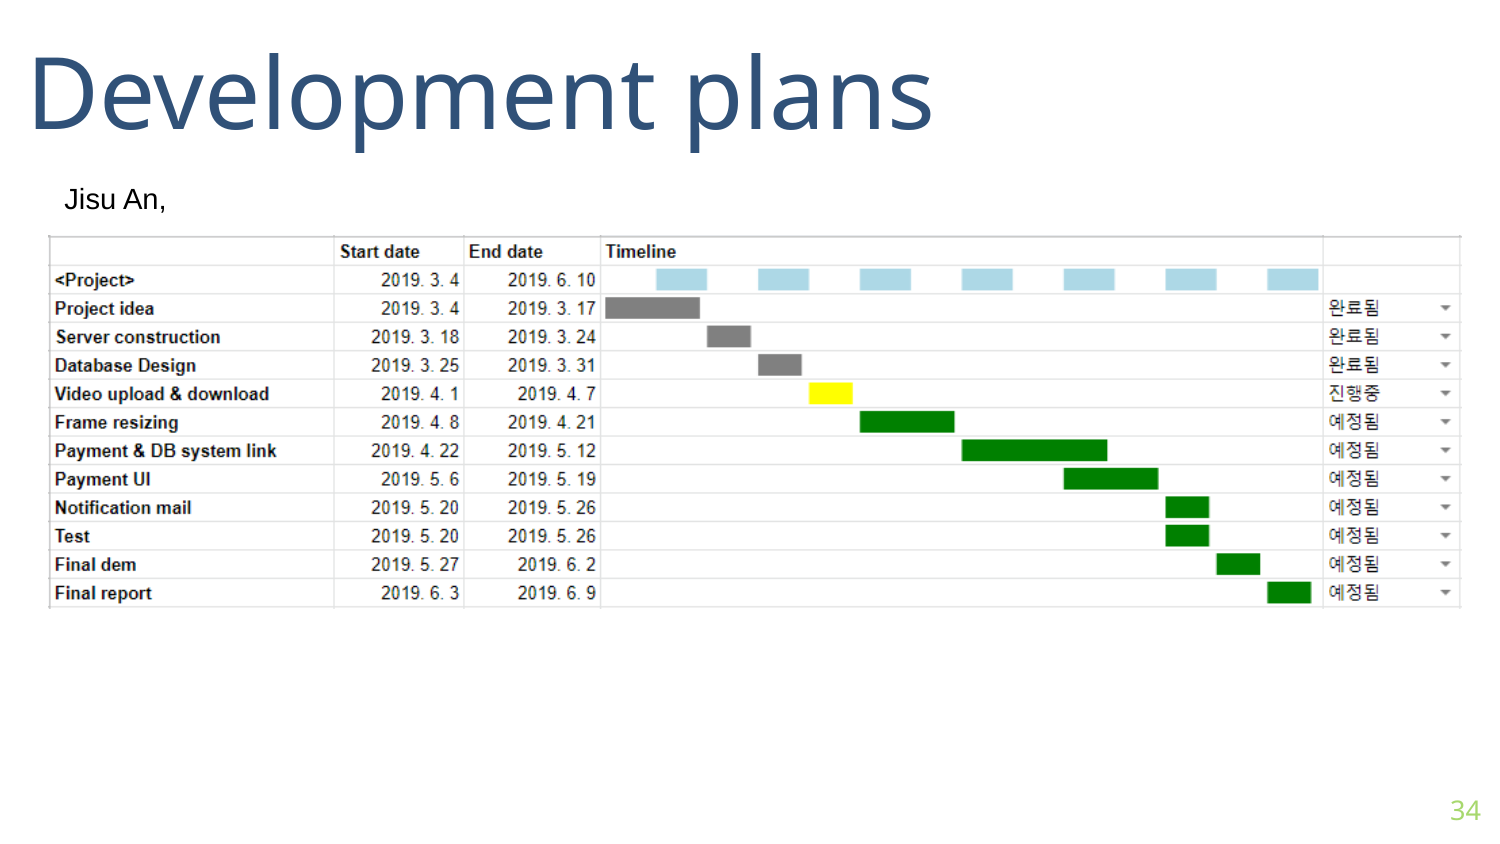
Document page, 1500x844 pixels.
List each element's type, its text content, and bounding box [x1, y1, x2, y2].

text_box Jisu An, [49, 173, 183, 223]
picture [48, 235, 1462, 609]
slide_number 34 [1391, 779, 1482, 844]
text_box Development plans [26, 8, 1060, 150]
